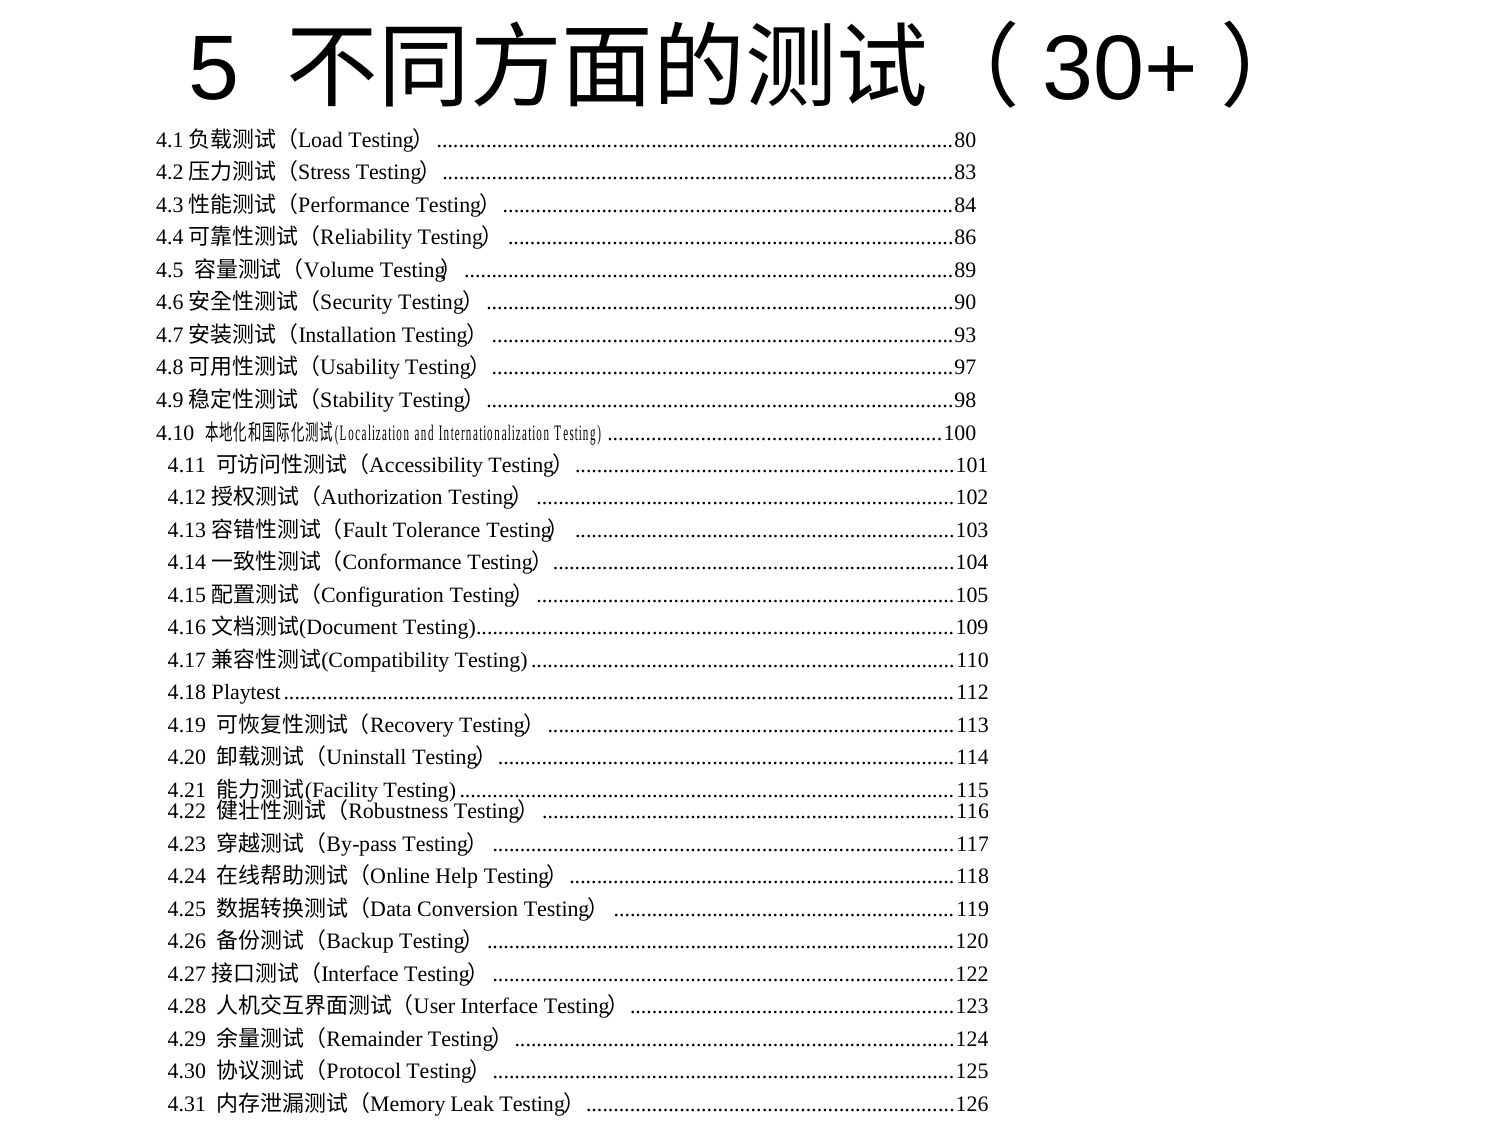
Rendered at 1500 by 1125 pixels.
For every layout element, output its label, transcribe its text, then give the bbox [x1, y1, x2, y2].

title 5 不同方面的测试（30+） [75, 4, 1425, 121]
picture [111, 122, 988, 1121]
